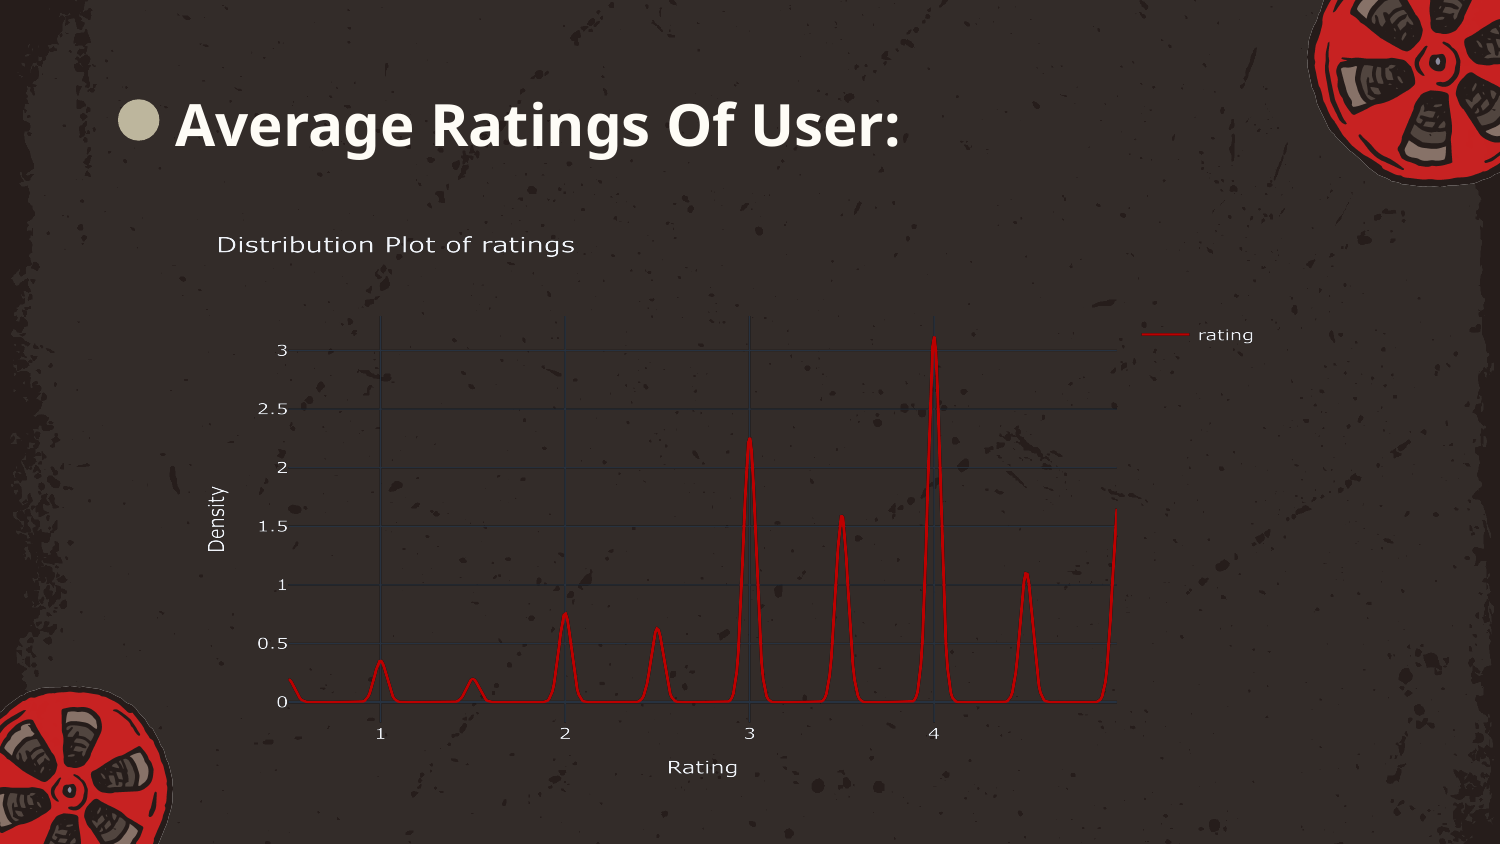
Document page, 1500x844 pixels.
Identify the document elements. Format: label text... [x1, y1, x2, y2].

title Average Ratings Of User: [160, 72, 1382, 167]
text_box [117, 99, 160, 141]
picture [0, 0, 1500, 844]
